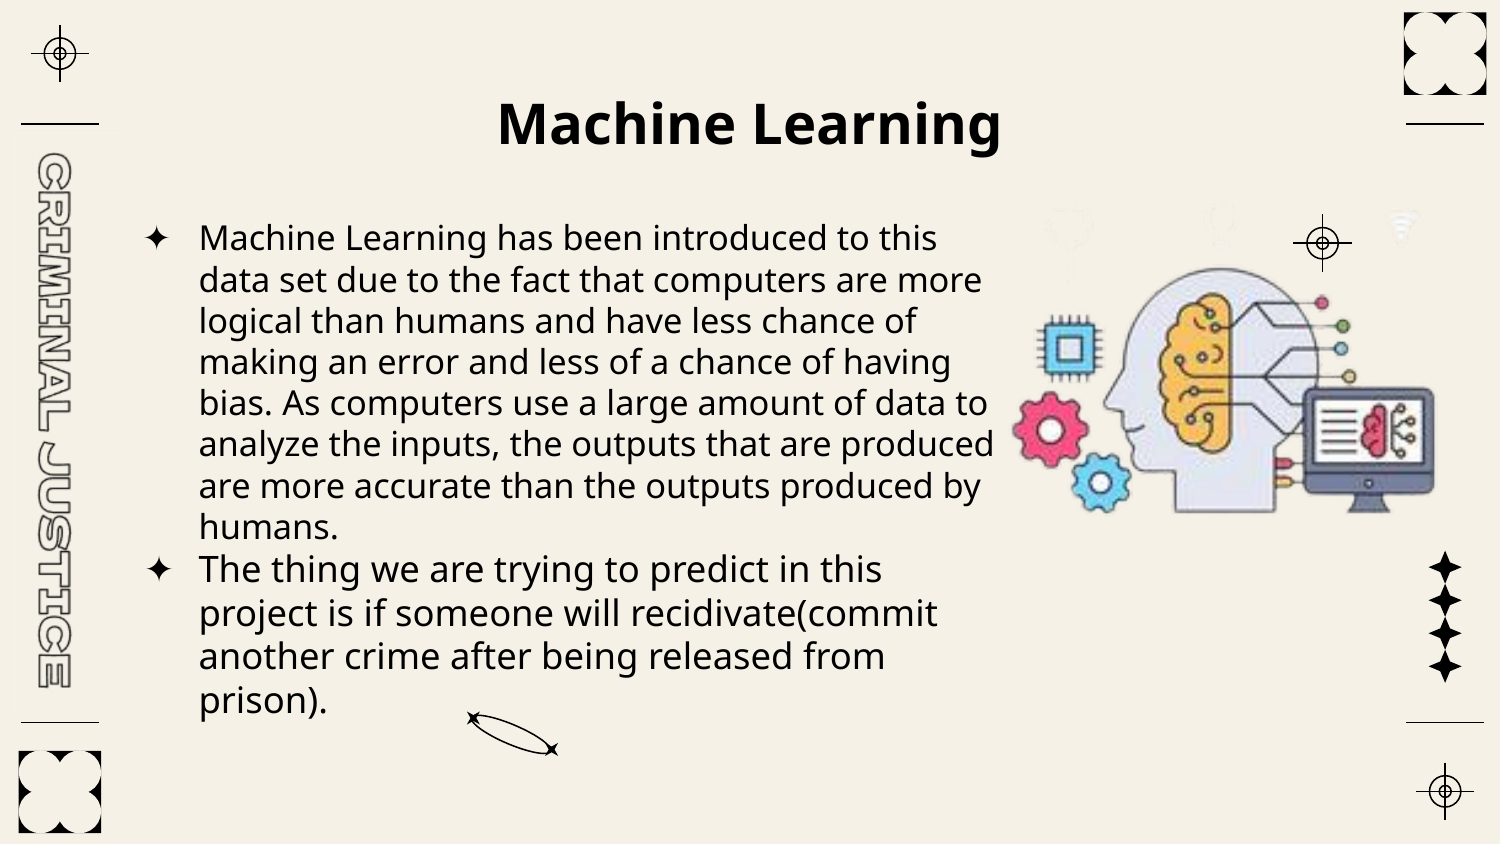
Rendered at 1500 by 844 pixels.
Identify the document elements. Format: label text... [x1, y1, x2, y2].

text_box Machine Learning has been introduced to this data set due to the fact that computers are more logical than humans and have less chance of making an error and less of a chance of having bias. As computers use a large amount of data to analyze the inputs, the outputs that are produced are more accurate than the outputs produced by humans. The thing we are trying to predict in this project is if someone will recidivate(commit another crime after being released from prison). [108, 201, 1012, 807]
picture [977, 133, 1470, 539]
title Machine Learning [116, 88, 1383, 156]
picture [14, 133, 124, 710]
